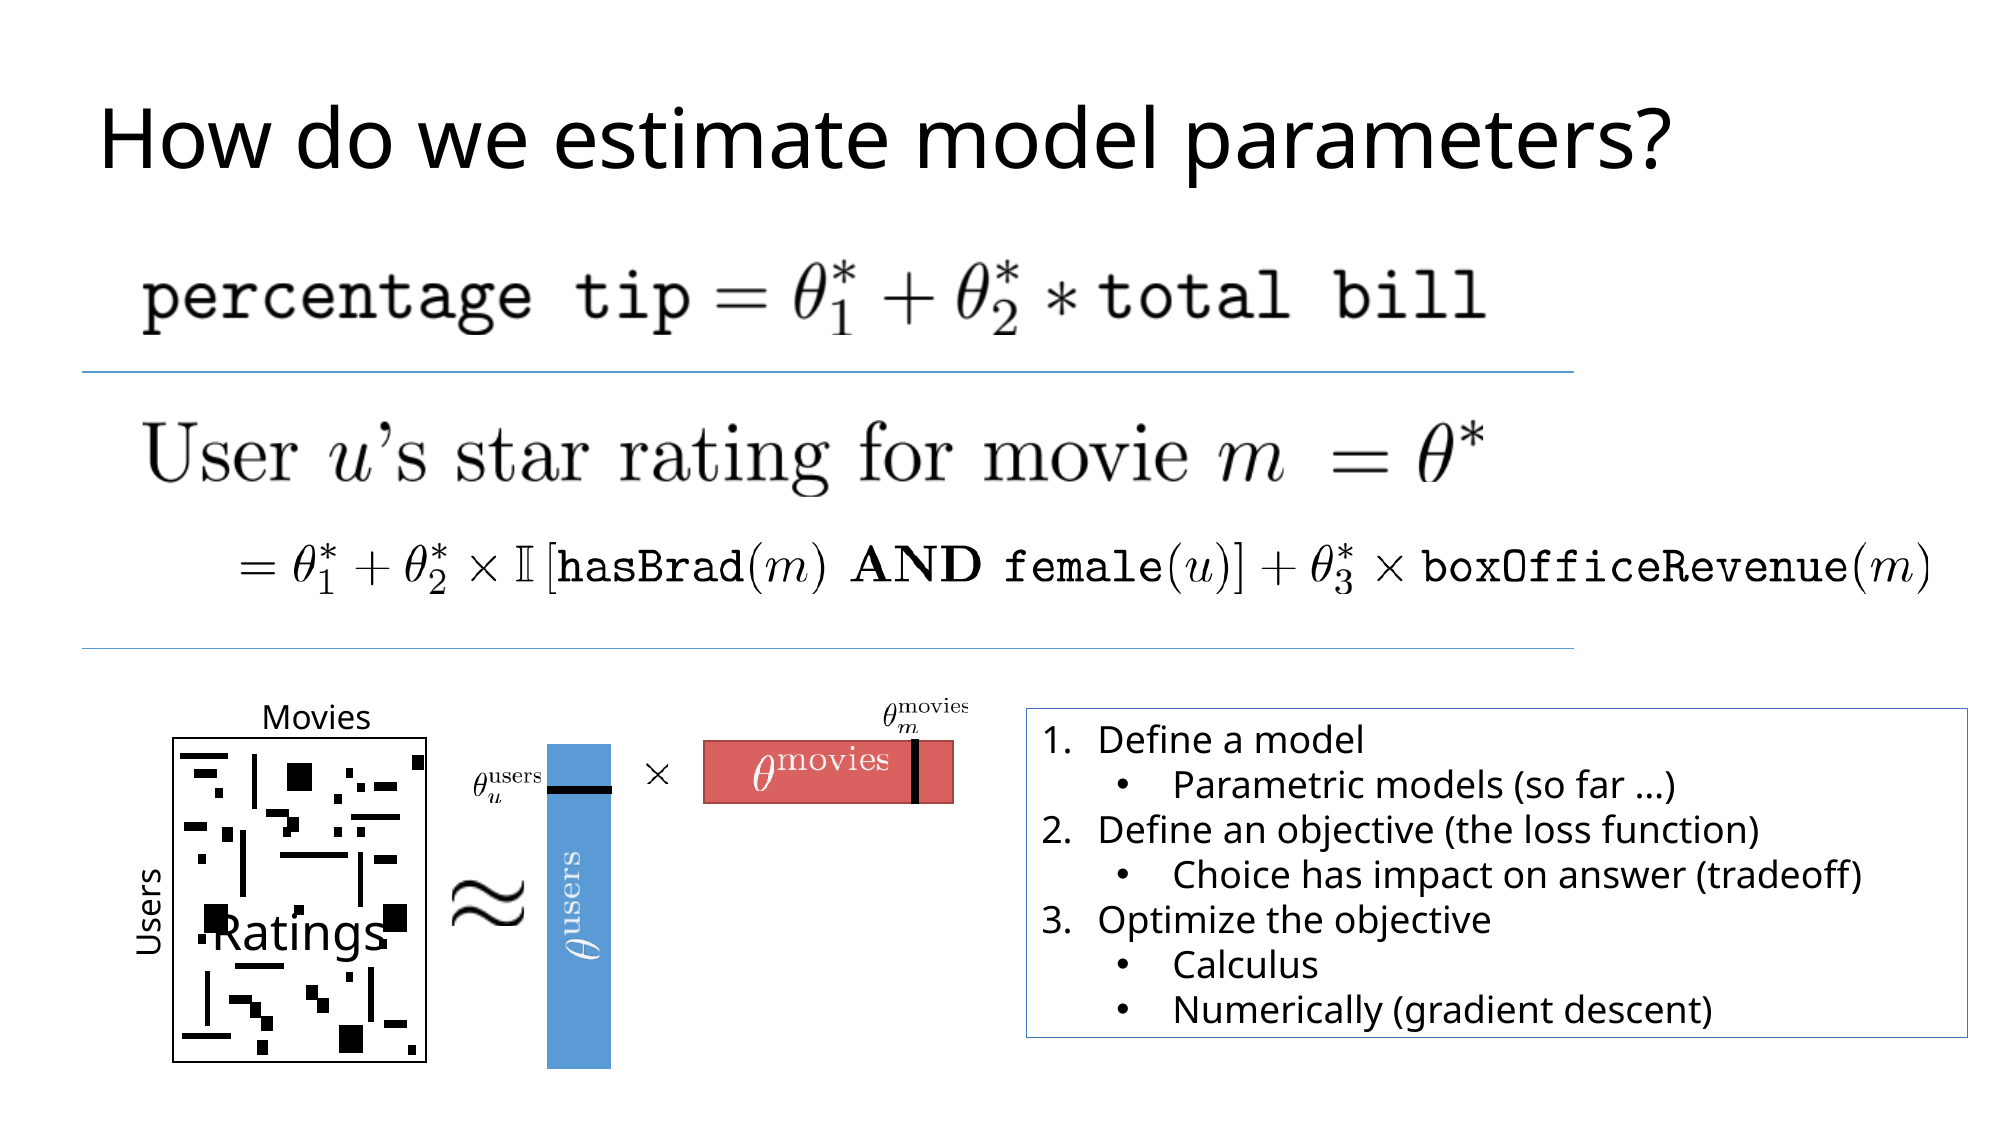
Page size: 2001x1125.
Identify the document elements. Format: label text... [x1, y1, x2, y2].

text_box Define a model Parametric models (so far …) Define an objective (the loss function) Choice has impact on answer (tradeoff) Optimize the objective Calculus Numerically (gradient descent) [1026, 708, 1968, 1038]
title How do we estimate model parameters? [82, 32, 1854, 250]
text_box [142, 419, 1929, 594]
picture [142, 259, 1487, 335]
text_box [119, 688, 969, 1069]
